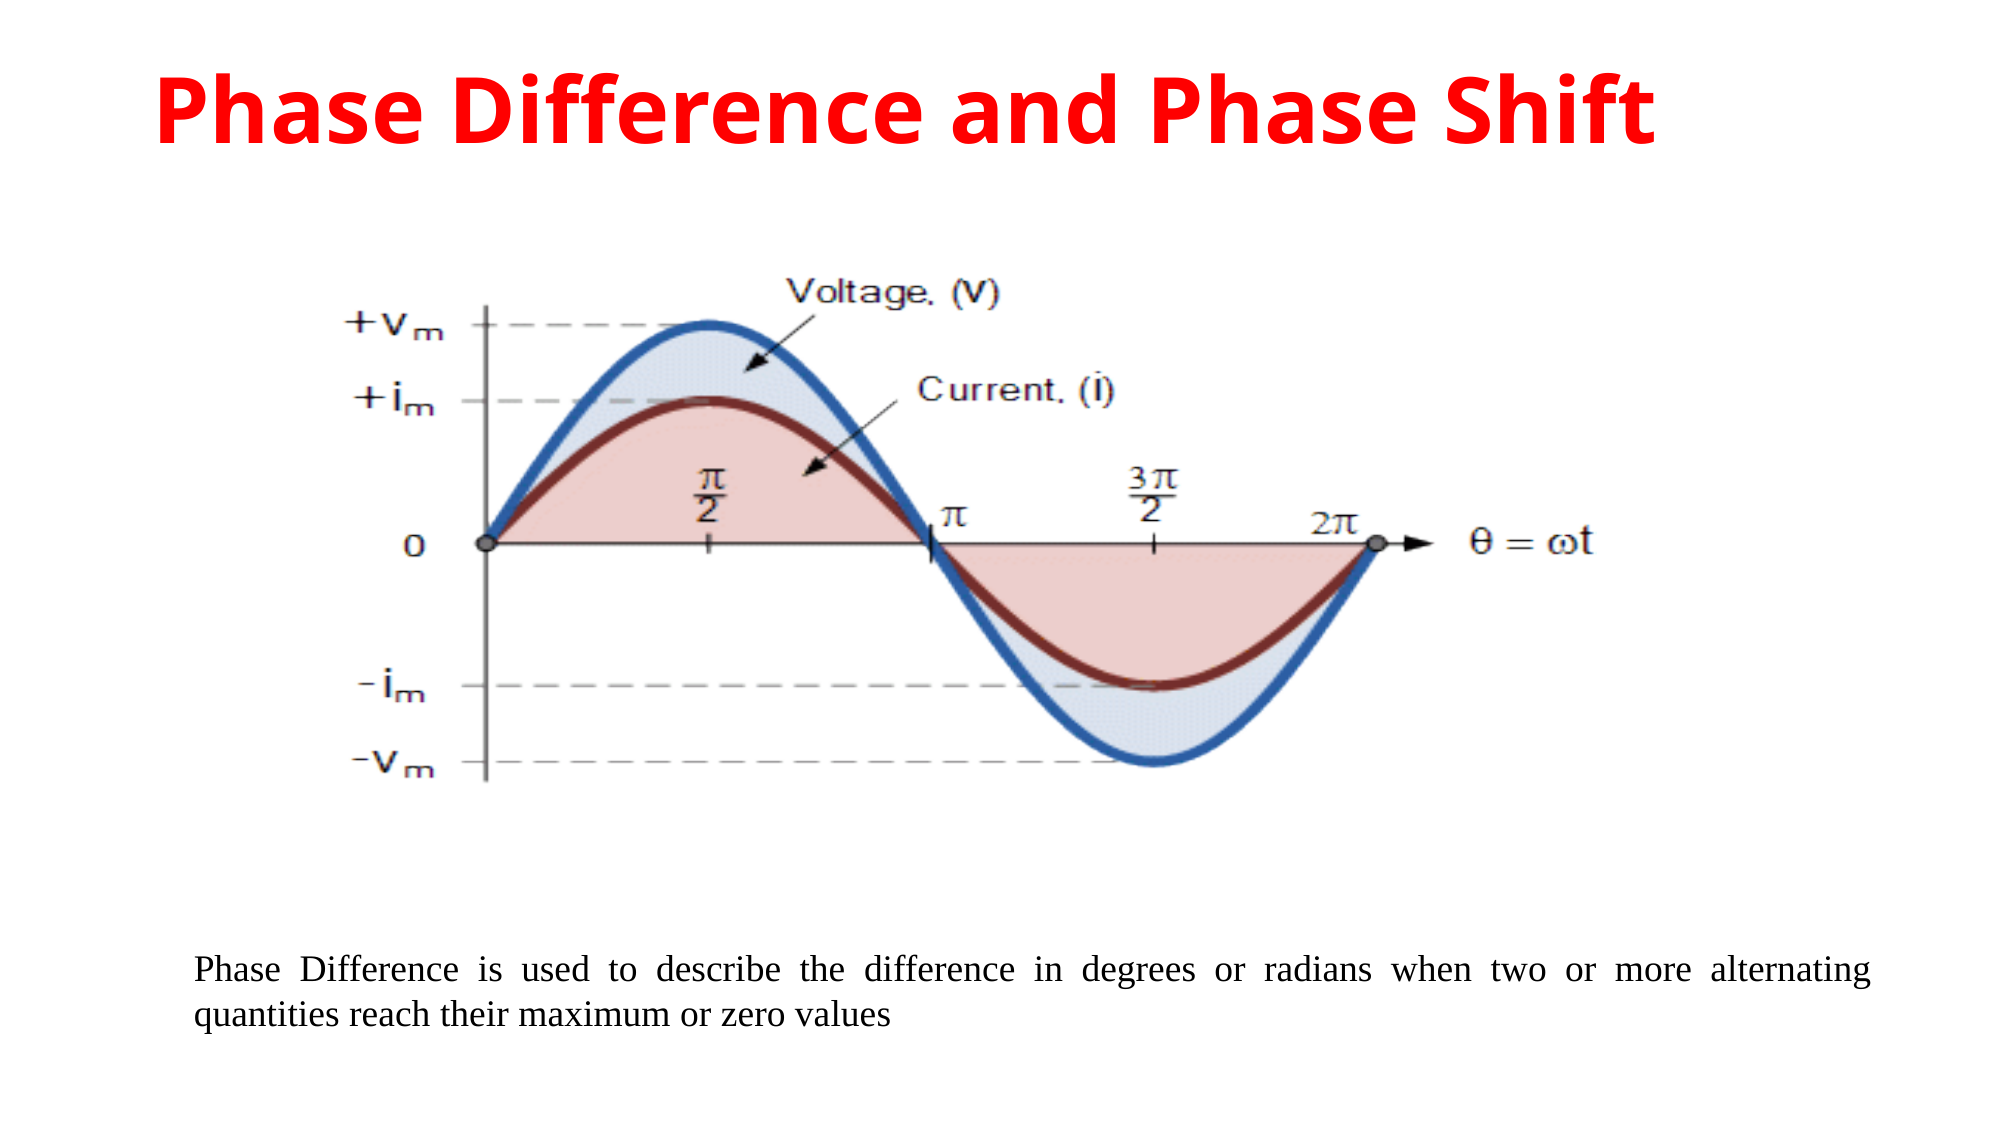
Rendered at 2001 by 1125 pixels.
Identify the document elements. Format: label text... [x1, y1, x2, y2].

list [341, 261, 1597, 789]
text_box Phase Difference is used to describe the difference in degrees or radians when two or more alternating quantities reach their maximum or zero values [179, 487, 1889, 1042]
title Phase Difference and Phase Shift [137, 59, 1863, 278]
